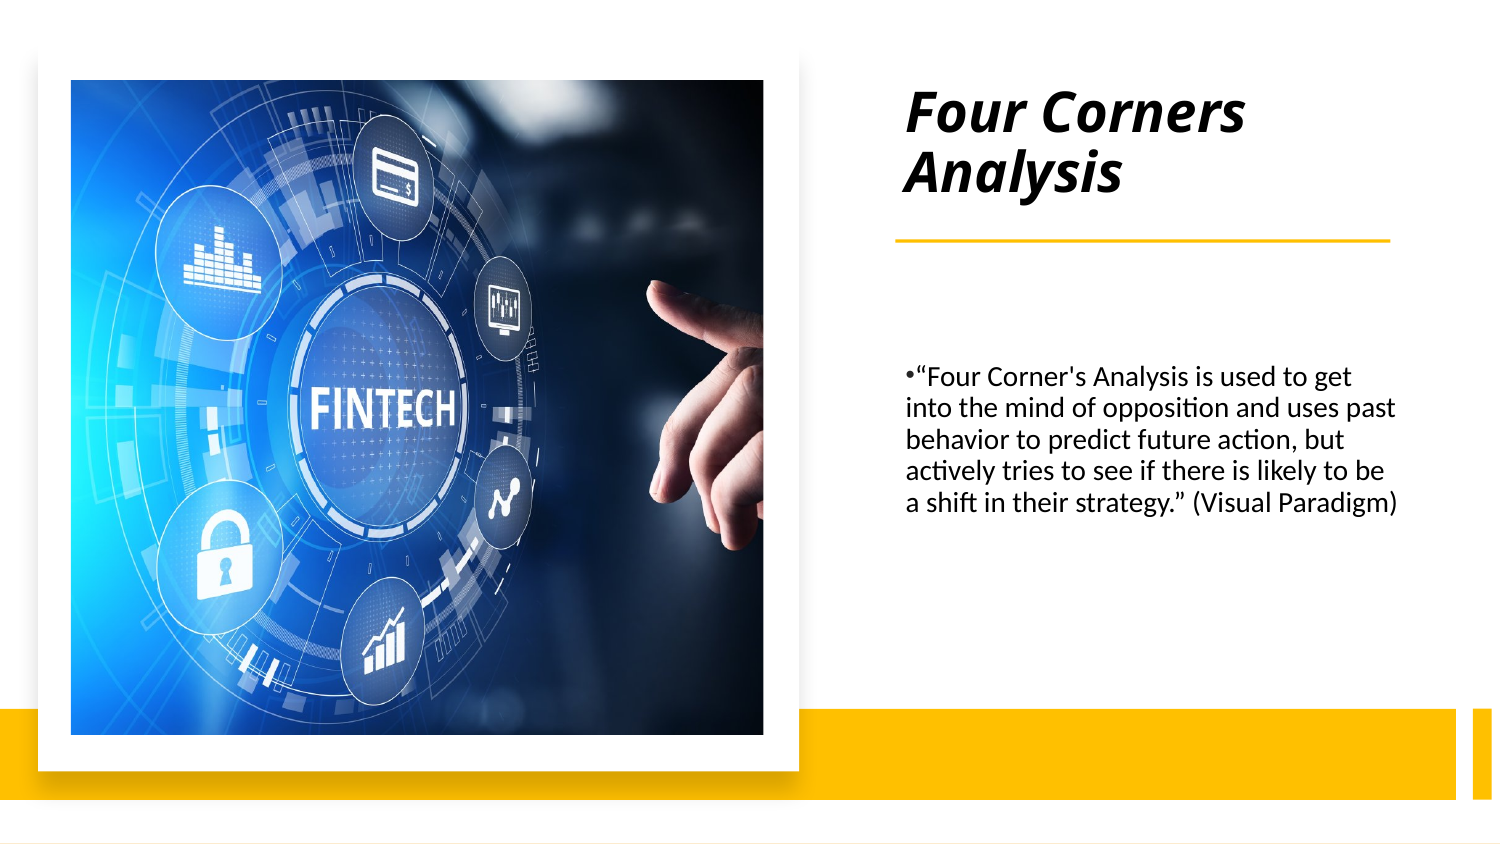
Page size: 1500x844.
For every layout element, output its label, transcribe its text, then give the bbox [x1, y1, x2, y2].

text_box [1430, 708, 1457, 801]
text_box Four Corners Analysis [890, 64, 1418, 177]
text_box [0, 0, 1500, 844]
text_box [0, 708, 43, 801]
text_box [82, 441, 1430, 844]
text_box [37, 43, 800, 772]
text_box [764, 177, 1424, 441]
picture [70, 79, 764, 735]
text_box [1472, 708, 1493, 801]
